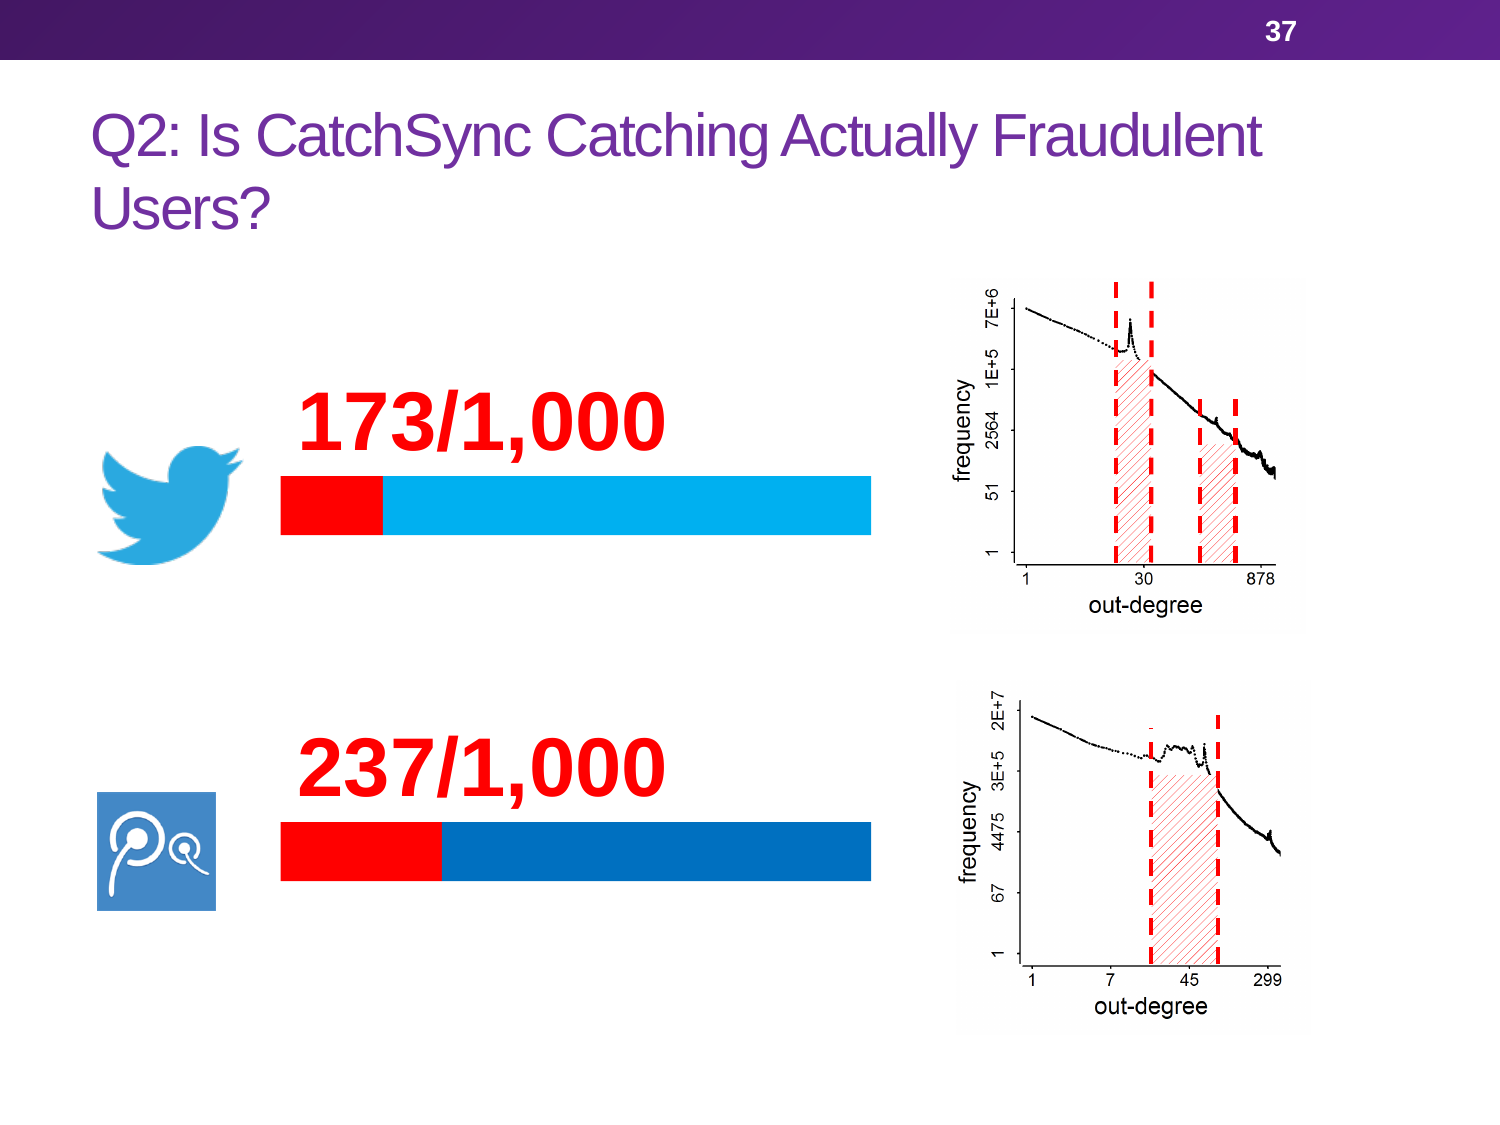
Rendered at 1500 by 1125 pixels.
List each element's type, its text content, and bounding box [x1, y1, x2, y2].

picture [950, 278, 1306, 634]
text_box 237/1,000 [283, 706, 684, 821]
slide_number 37 [1250, 3, 1425, 57]
text_box [381, 474, 873, 537]
text_box 173/1,000 [283, 360, 684, 475]
picture [97, 446, 244, 565]
text_box [279, 820, 440, 883]
title Q2: Is CatchSync Catching Actually Fraudulent Users? [75, 87, 1425, 250]
text_box [440, 820, 873, 883]
text_box [279, 474, 381, 537]
picture [97, 792, 216, 911]
picture [955, 680, 1311, 1036]
